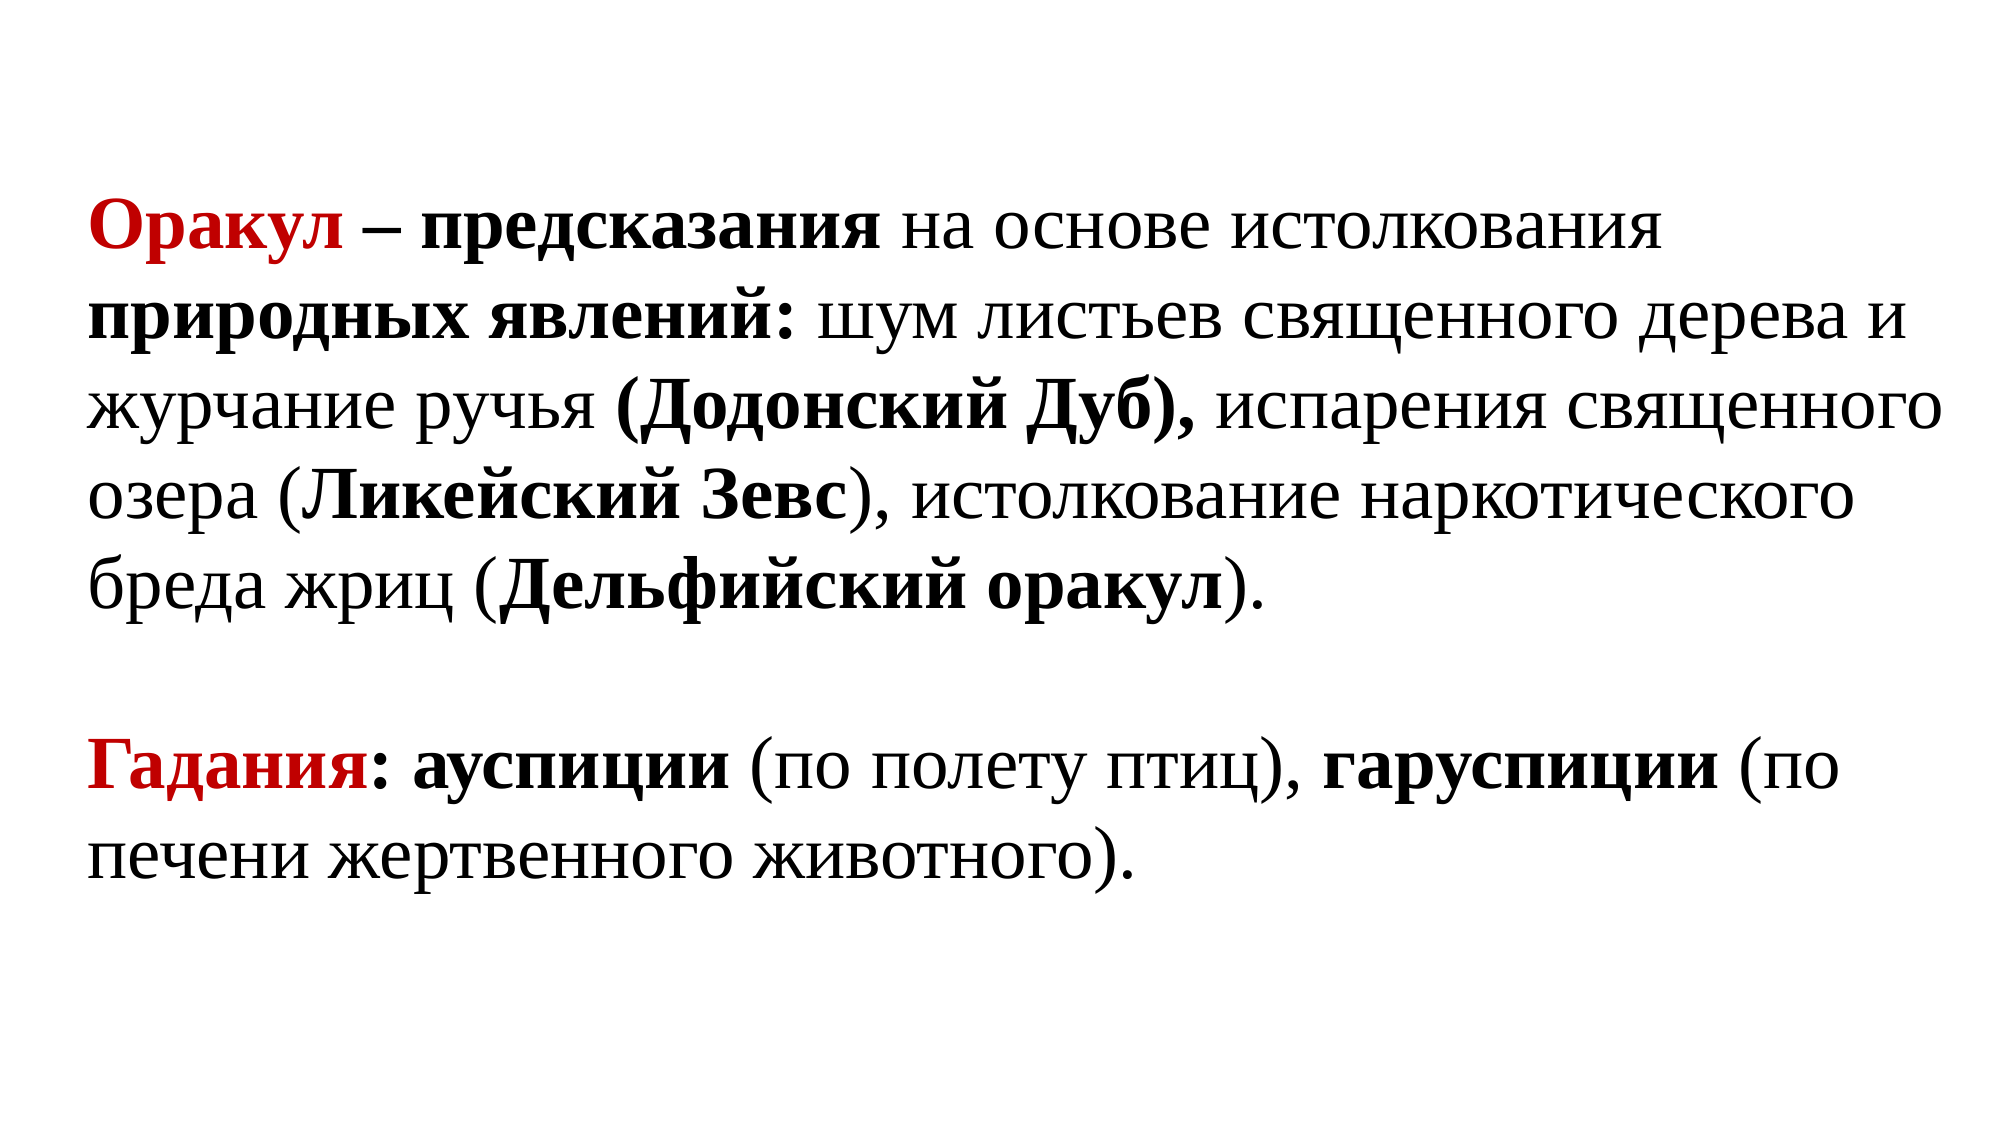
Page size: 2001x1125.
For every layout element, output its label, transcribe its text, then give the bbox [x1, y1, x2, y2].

text_box Оракул – предсказания на основе истолкования природных явлений: шум листьев священного дерева и журчание ручья (Додонский Дуб), испарения священного озера (Ликейский Зевс), истолкование наркотического бреда жриц (Дельфийский оракул). Гадания: ауспиции (по полету птиц), гаруспиции (по печени жертвенного животного). [72, 166, 1964, 901]
